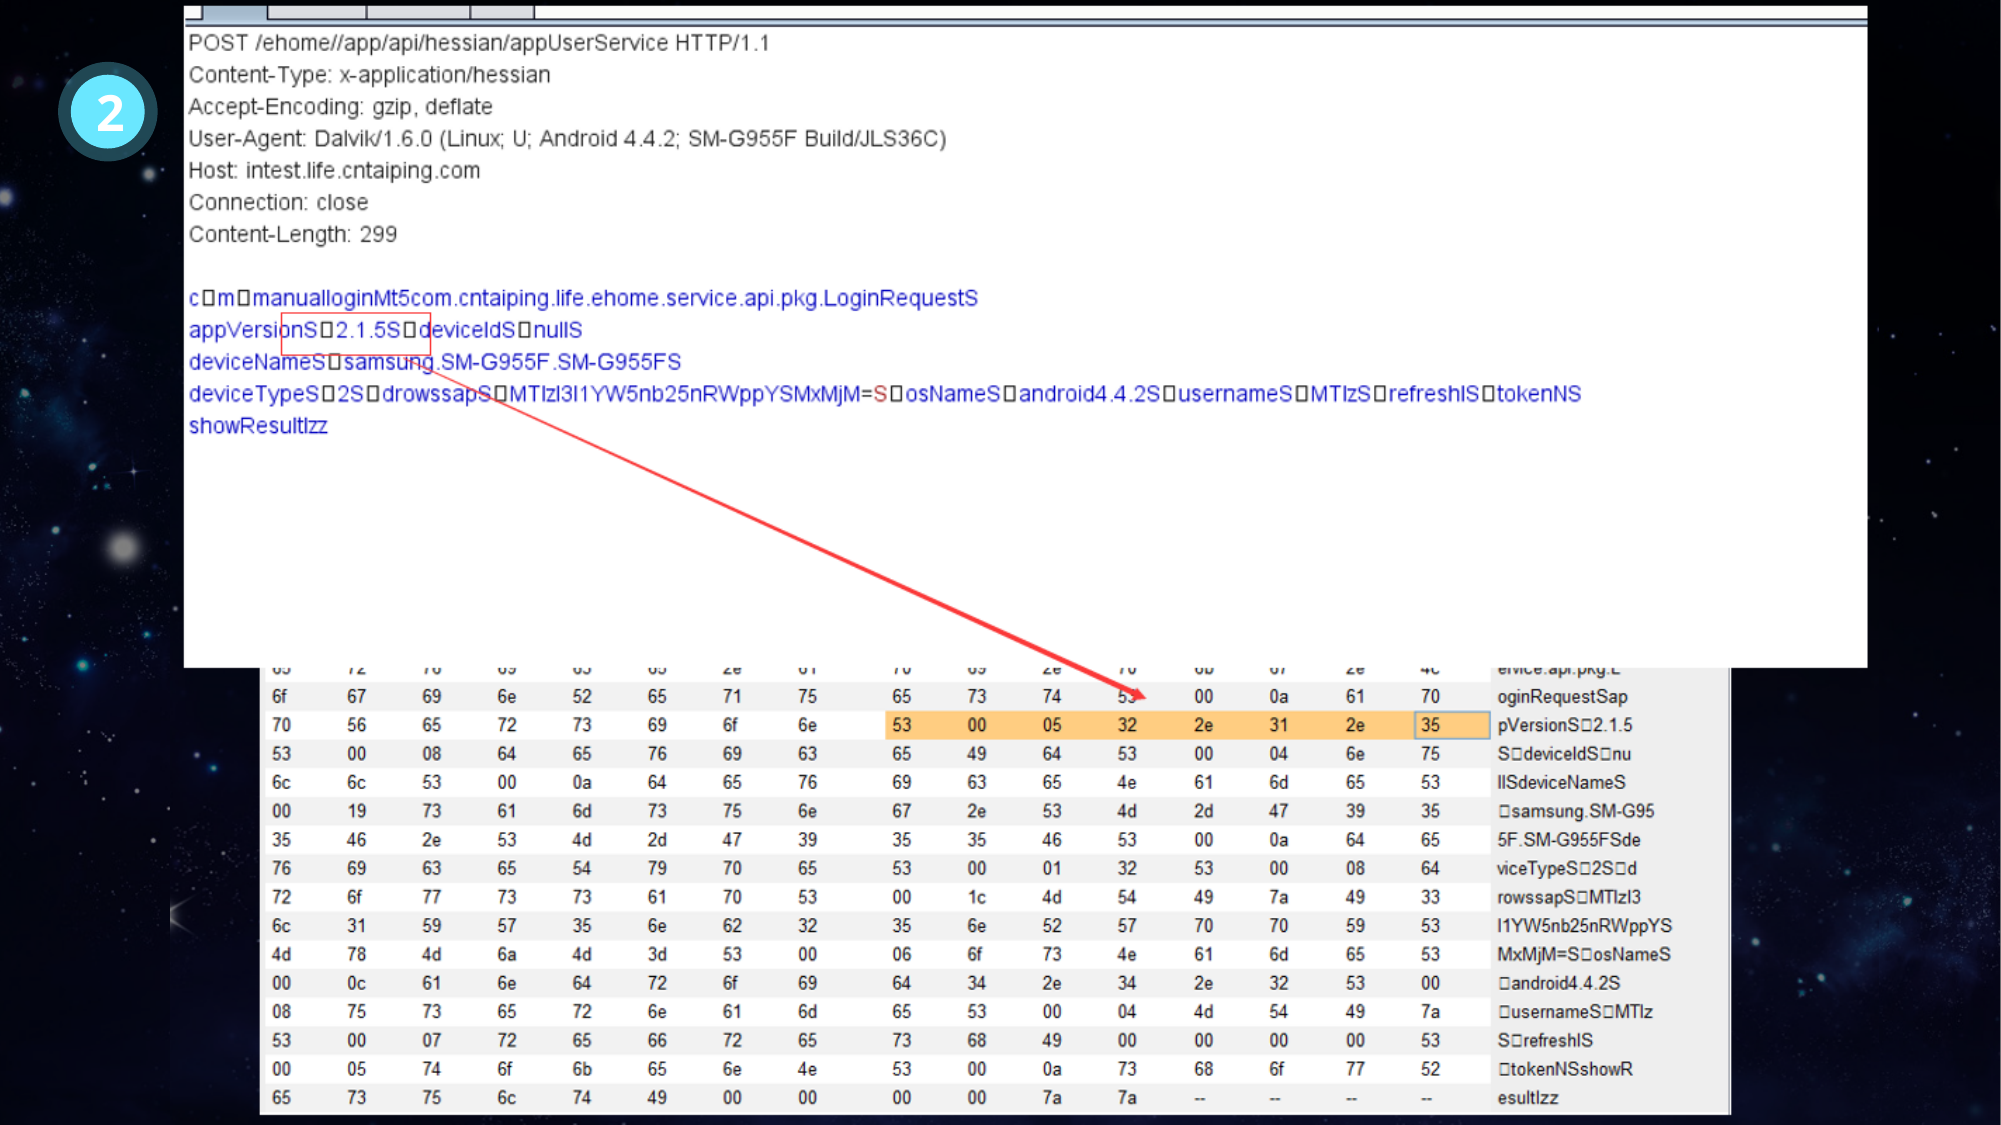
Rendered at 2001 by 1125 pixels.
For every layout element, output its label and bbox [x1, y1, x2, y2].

picture [0, 0, 2001, 1125]
text_box [58, 61, 158, 162]
